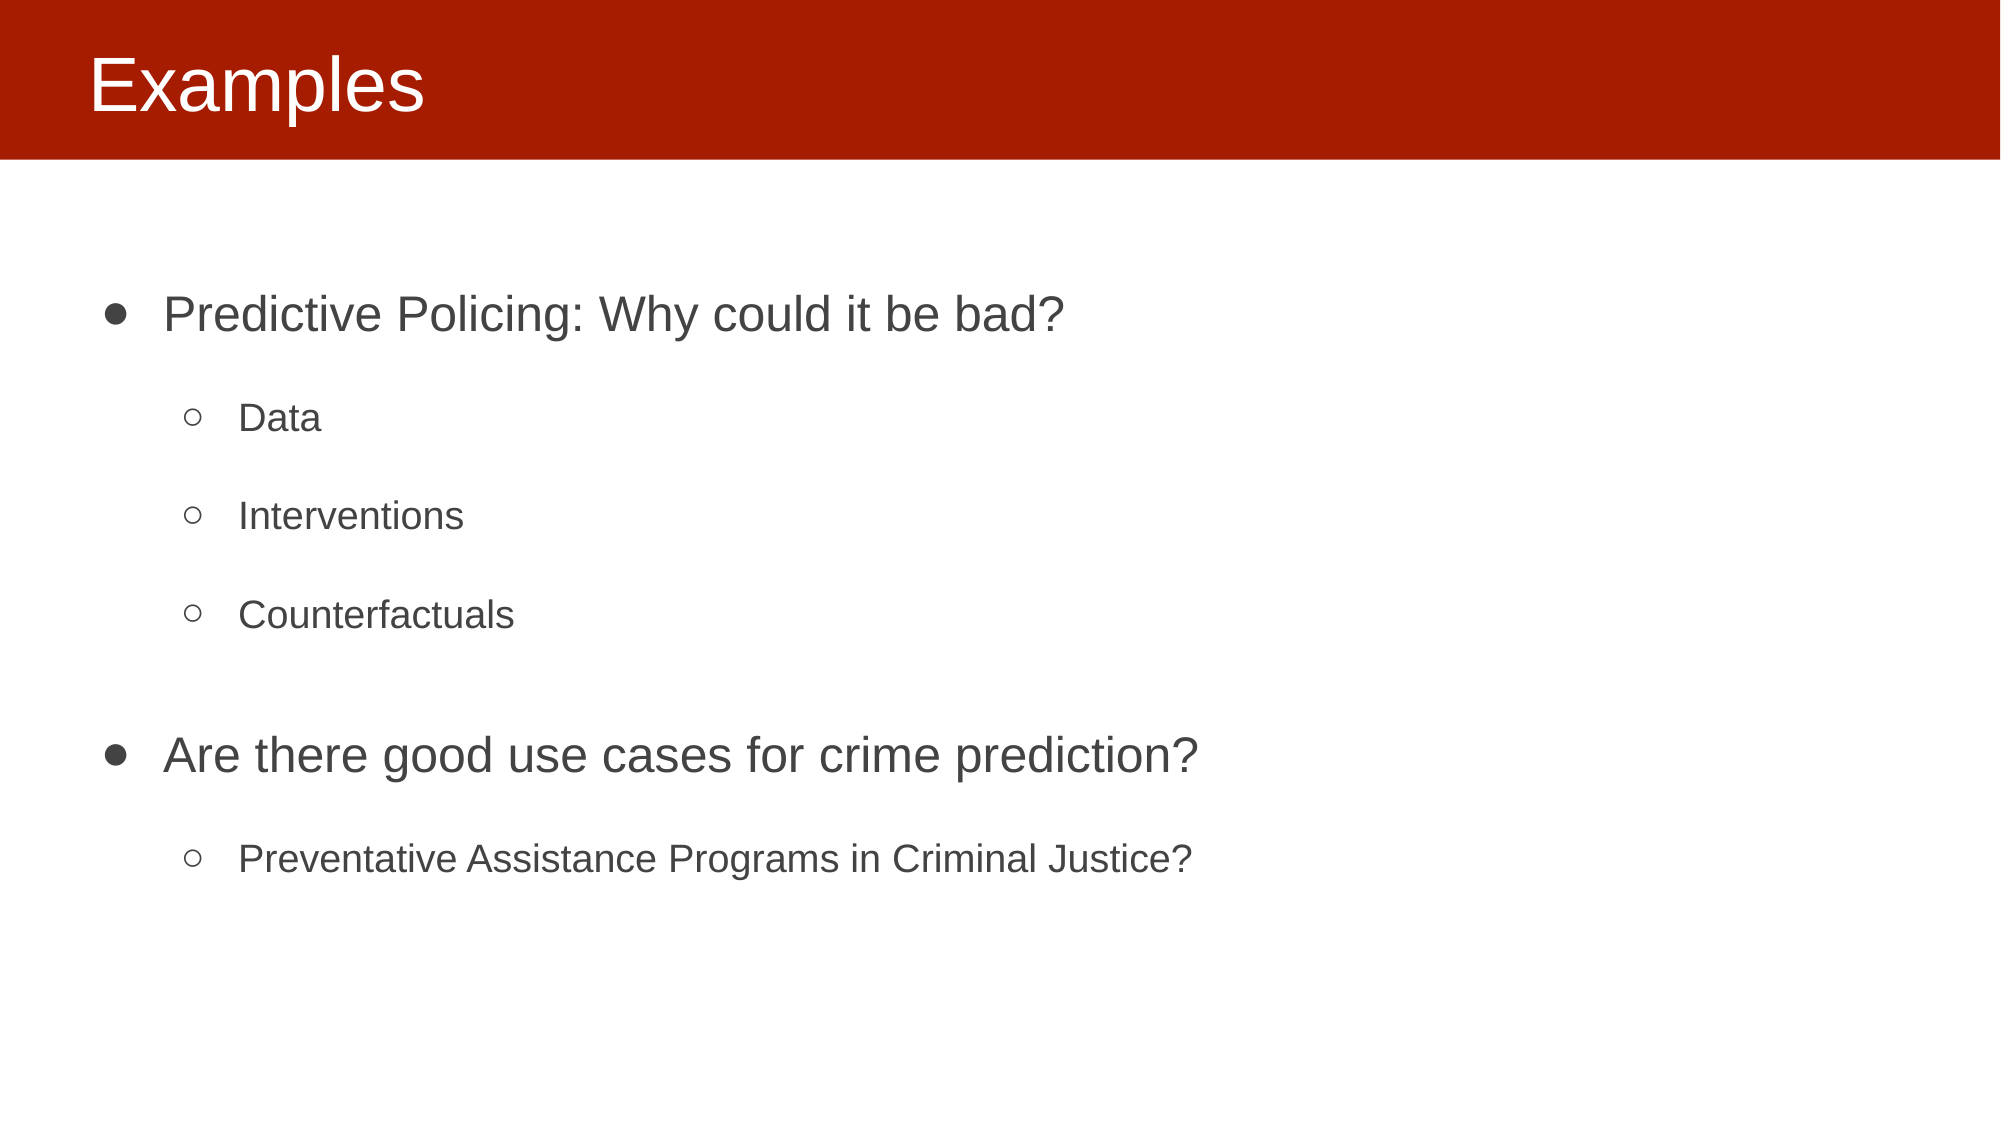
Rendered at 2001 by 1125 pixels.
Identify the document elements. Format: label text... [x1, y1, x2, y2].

title Examples [68, 14, 1932, 140]
list Predictive Policing: Why could it be bad? Data Interventions Counterfactuals Are there good use cases for crime prediction? Preventative Assistance Programs in Criminal Justice? [68, 252, 1932, 1000]
